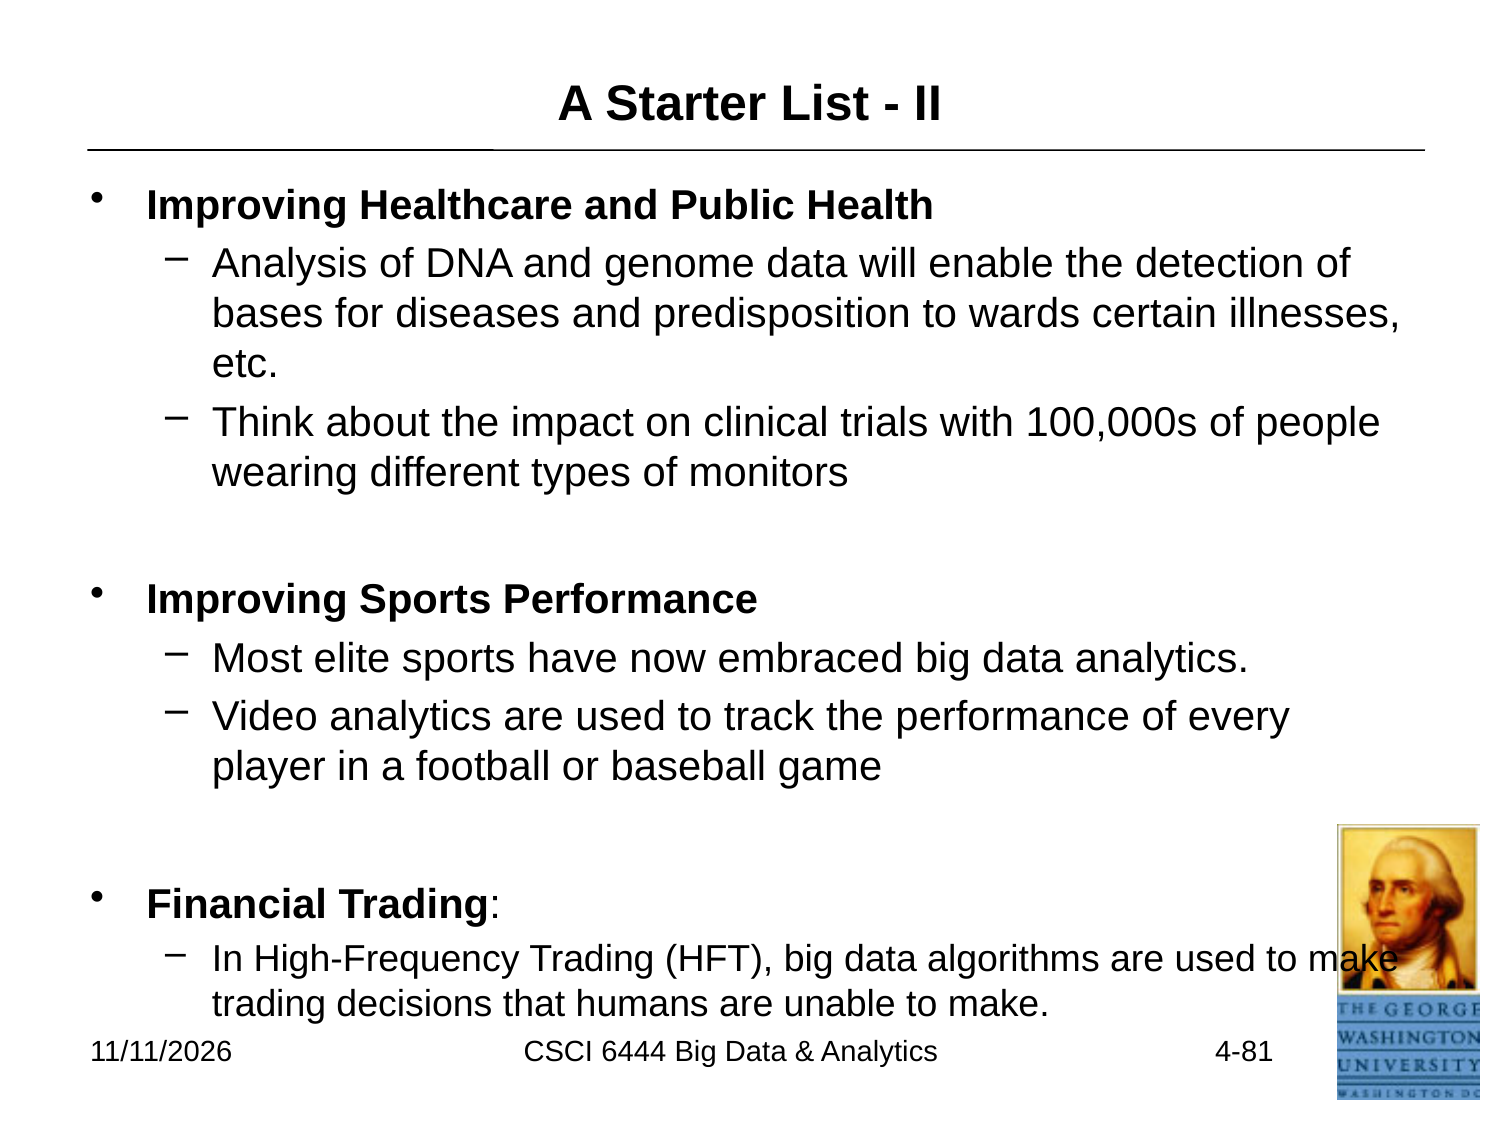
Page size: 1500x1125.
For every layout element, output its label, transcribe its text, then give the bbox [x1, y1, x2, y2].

footer CSCI 6444 Big Data & Analytics [300, 1024, 1163, 1103]
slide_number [75, 1024, 250, 1103]
slide_number 4-81 [1200, 1025, 1313, 1104]
list Improving Healthcare and Public Health Analysis of DNA and genome data will enable the detection of bases for diseases and predisposition to wards certain illnesses, etc. Think about the impact on clinical trials with 100,000s of people wearing different types of monitors Improving Sports Performance Most elite sports have now embraced big data analytics. Video analytics are used to track the performance of every player in a football or baseball game Financial Trading: In High-Frequency Trading (HFT), big data algorithms are used to make trading decisions that humans are unable to make. [75, 170, 1425, 1013]
title A Starter List - II [75, 50, 1425, 150]
picture [1337, 824, 1480, 1100]
